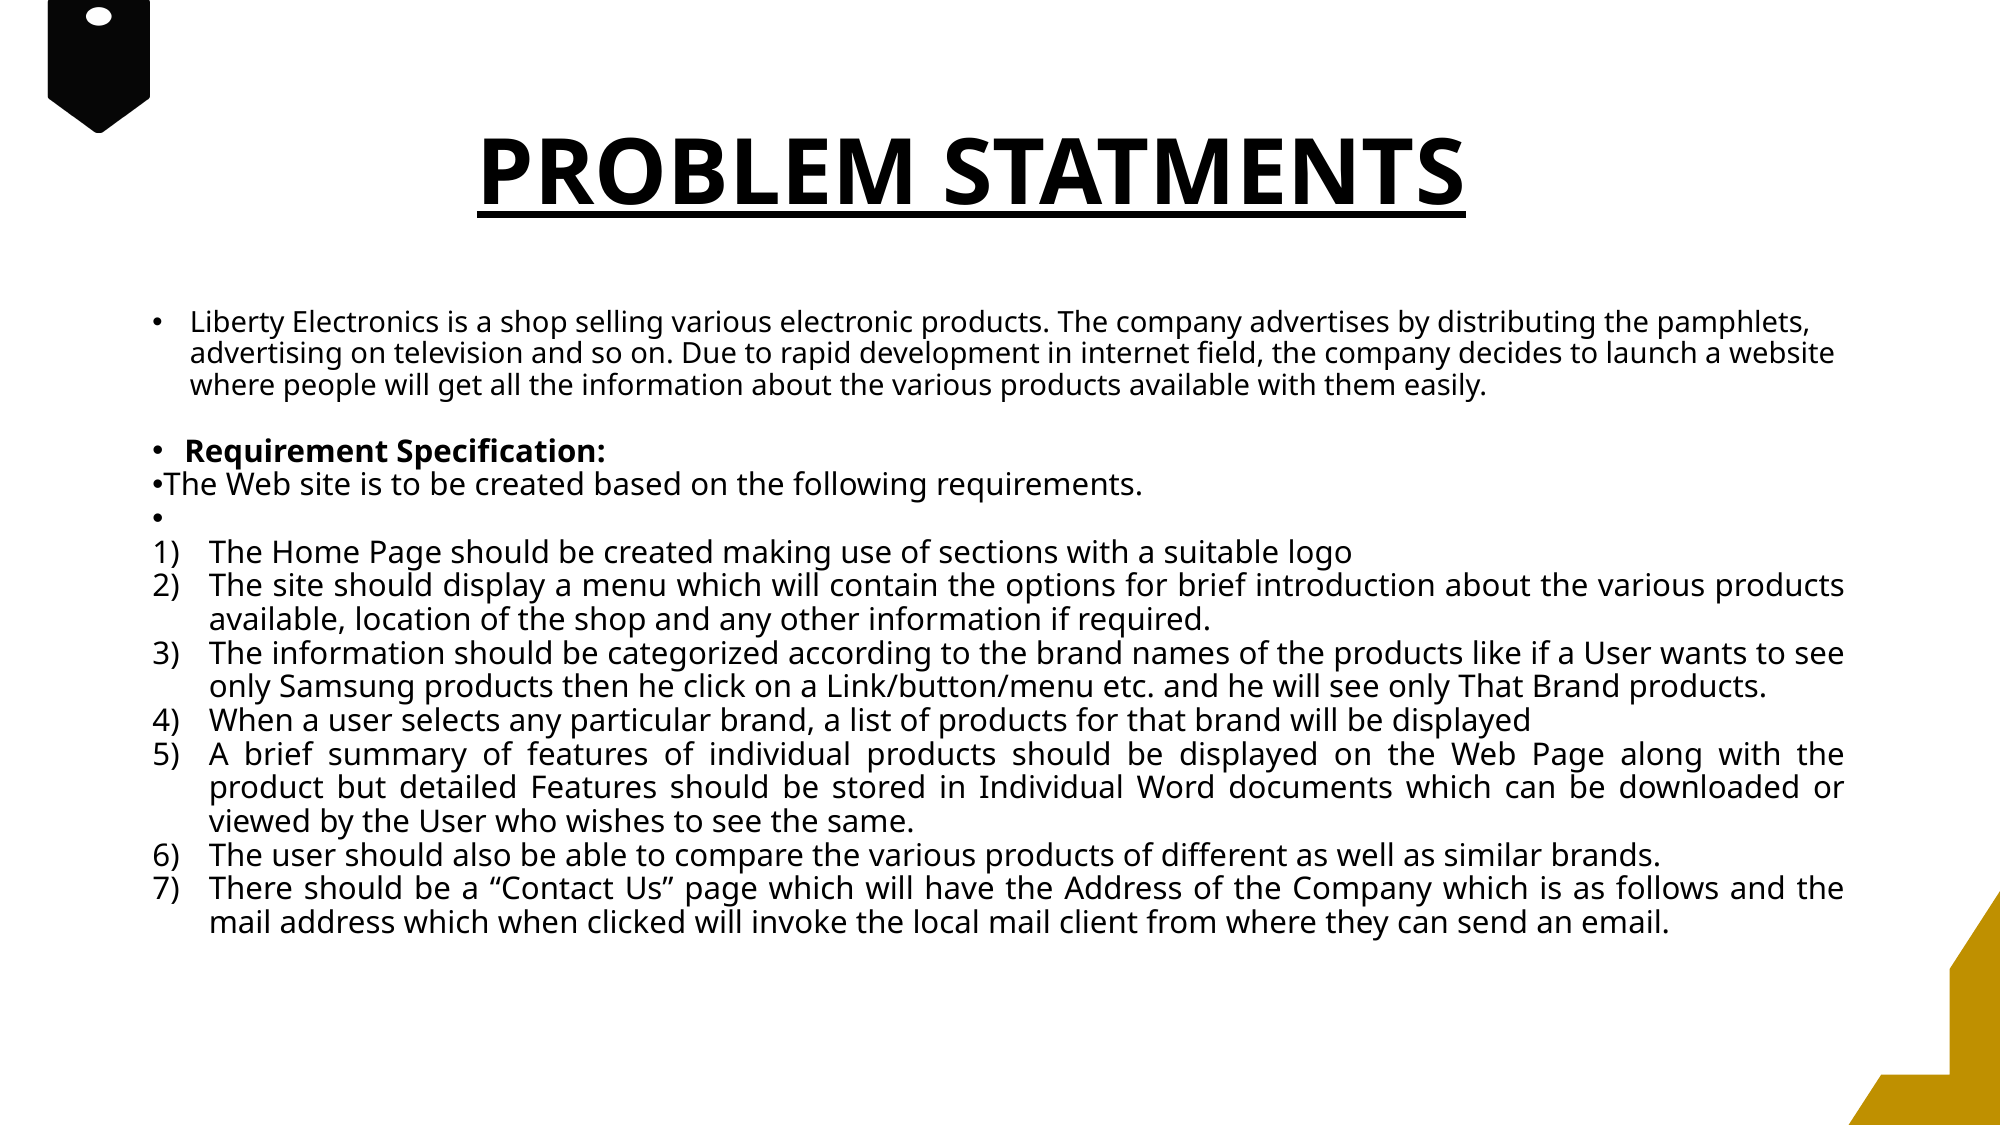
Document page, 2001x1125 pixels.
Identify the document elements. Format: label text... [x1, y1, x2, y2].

text_box [0, 0, 217, 151]
text_box [1847, 889, 2000, 1125]
list Liberty Electronics is a shop selling various electronic products. The company advertises by distributing the pamphlets, advertising on television and so on. Due to rapid development in internet field, the company decides to launch a website where people will get all the information about the various products available with them easily. Requirement Specification: The Web site is to be created based on the following requirements. The Home Page should be created making use of sections with a suitable logo The site should display a menu which will contain the options for brief introduction about the various products available, location of the shop and any other information if required. The information should be categorized according to the brand names of the products like if a User wants to see only Samsung products then he click on a Link/button/menu etc. and he will see only That Brand products. When a user selects any particular brand, a list of products for that brand will be displayed A brief summary of features of individual products should be displayed on the Web Page along with the product but detailed Features should be stored in Individual Word documents which can be downloaded or viewed by the User who wishes to see the same. The user should also be able to compare the various products of different as well as similar brands. There should be a “Contact Us” page which will have the Address of the Company which is as follows and the mail address which when clicked will invoke the local mail client from where they can send an email. [137, 299, 1863, 1014]
title PROBLEM STATMENTS [182, 66, 1761, 284]
